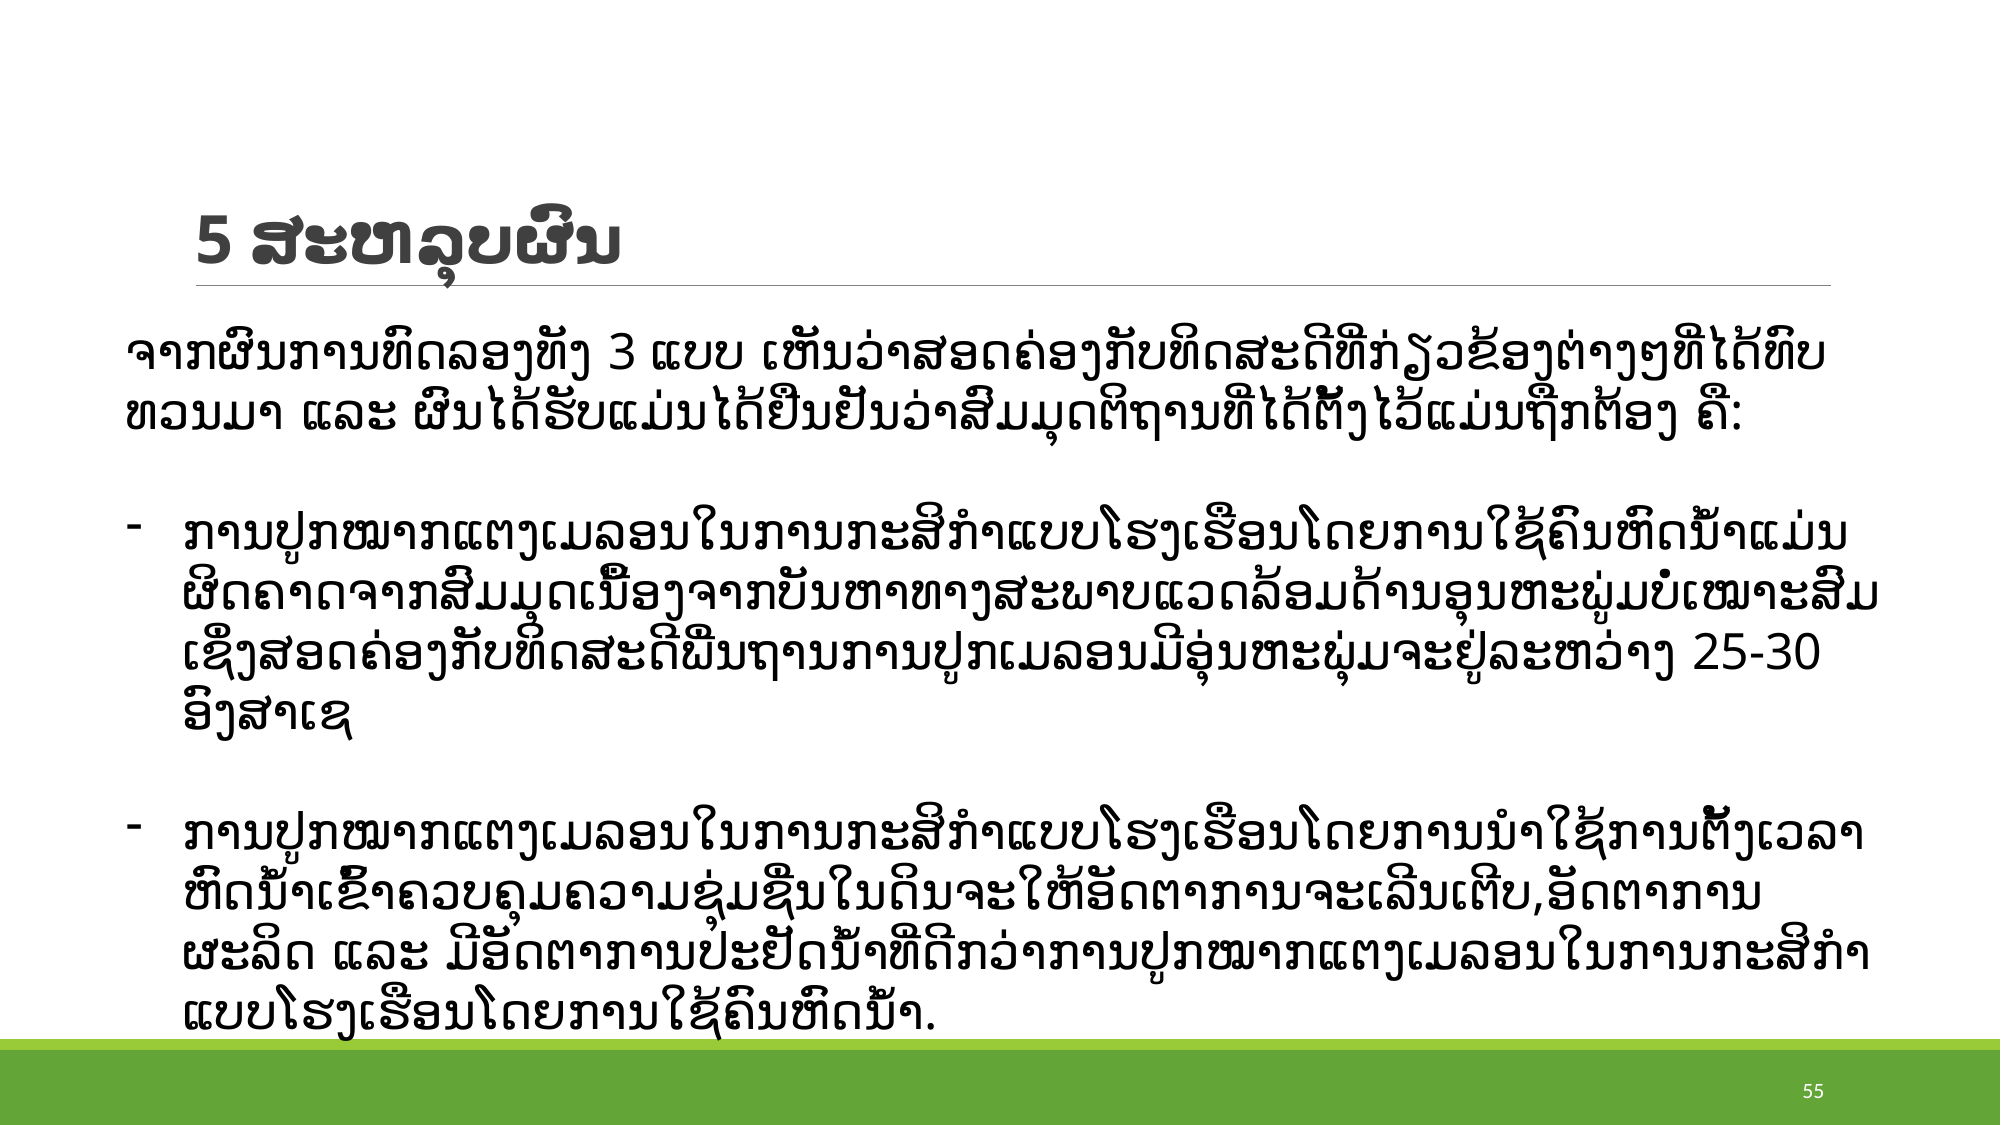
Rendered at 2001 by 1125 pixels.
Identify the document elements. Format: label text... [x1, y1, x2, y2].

title 5 ສະຫລຸບຜົນ [180, 47, 1830, 285]
slide_number 55 [1624, 1059, 1840, 1120]
text_box ຈາກຜົນການທົດລອງທັງ 3 ແບບ ເຫັນວ່າສອດຄ່ອງກັບທິດສະດີທີ່ກ່ຽວຂ້ອງຕ່າງໆທີ່ໄດ້ທົບທວນມາ ແລະ ຜົນໄດ້ຮັບແມ່ນໄດ້ຢືນຢັນວ່າສົມມຸດຕິຖານທີ່ໄດ້ຕັ້ງໄວ້ແມ່ນຖືກຕ້ອງ ຄື: ການປູກໝາກແຕງເມລອນໃນການກະສິກໍາແບບໂຮງເຮືອນໂດຍການໃຊ້ຄົນຫົດນ້ຳແມ່ນຜິດຄາດຈາກສົມມຸດເນື້ອງຈາກບັນຫາທາງສະພາບແວດລ້ອມດ້ານອຸນຫະພູ່ມບໍ່ເໝາະສົມເຊຶ່ງສອດຄ່ອງກັບທິດສະດີພື່ນຖານການປູກເມລອນມີອຸ່ນຫະພຸ່ມຈະຢູ່ລະຫວ່າງ 25-30 ອົງສາເຊ ການປູກໝາກແຕງເມລອນໃນການກະສິກໍາແບບໂຮງເຮືອນໂດຍການນຳໃຊ້ການຕັ້ງເວລາຫົດນ້ຳເຂົ້າຄວບຄຸມຄວາມຊຸ່ມຊື່ນໃນດິນຈະໃຫ້ອັດຕາການຈະເລີນເຕີບ,ອັດຕາການຜະລິດ ແລະ ມີອັດຕາການປະຢັດນໍ້າທີ່ດີກວ່າການປູກໝາກແຕງເມລອນໃນການກະສິກໍາແບບໂຮງເຮືອນໂດຍການໃຊ້ຄົນຫົດນ້ຳ. [111, 312, 1899, 1125]
